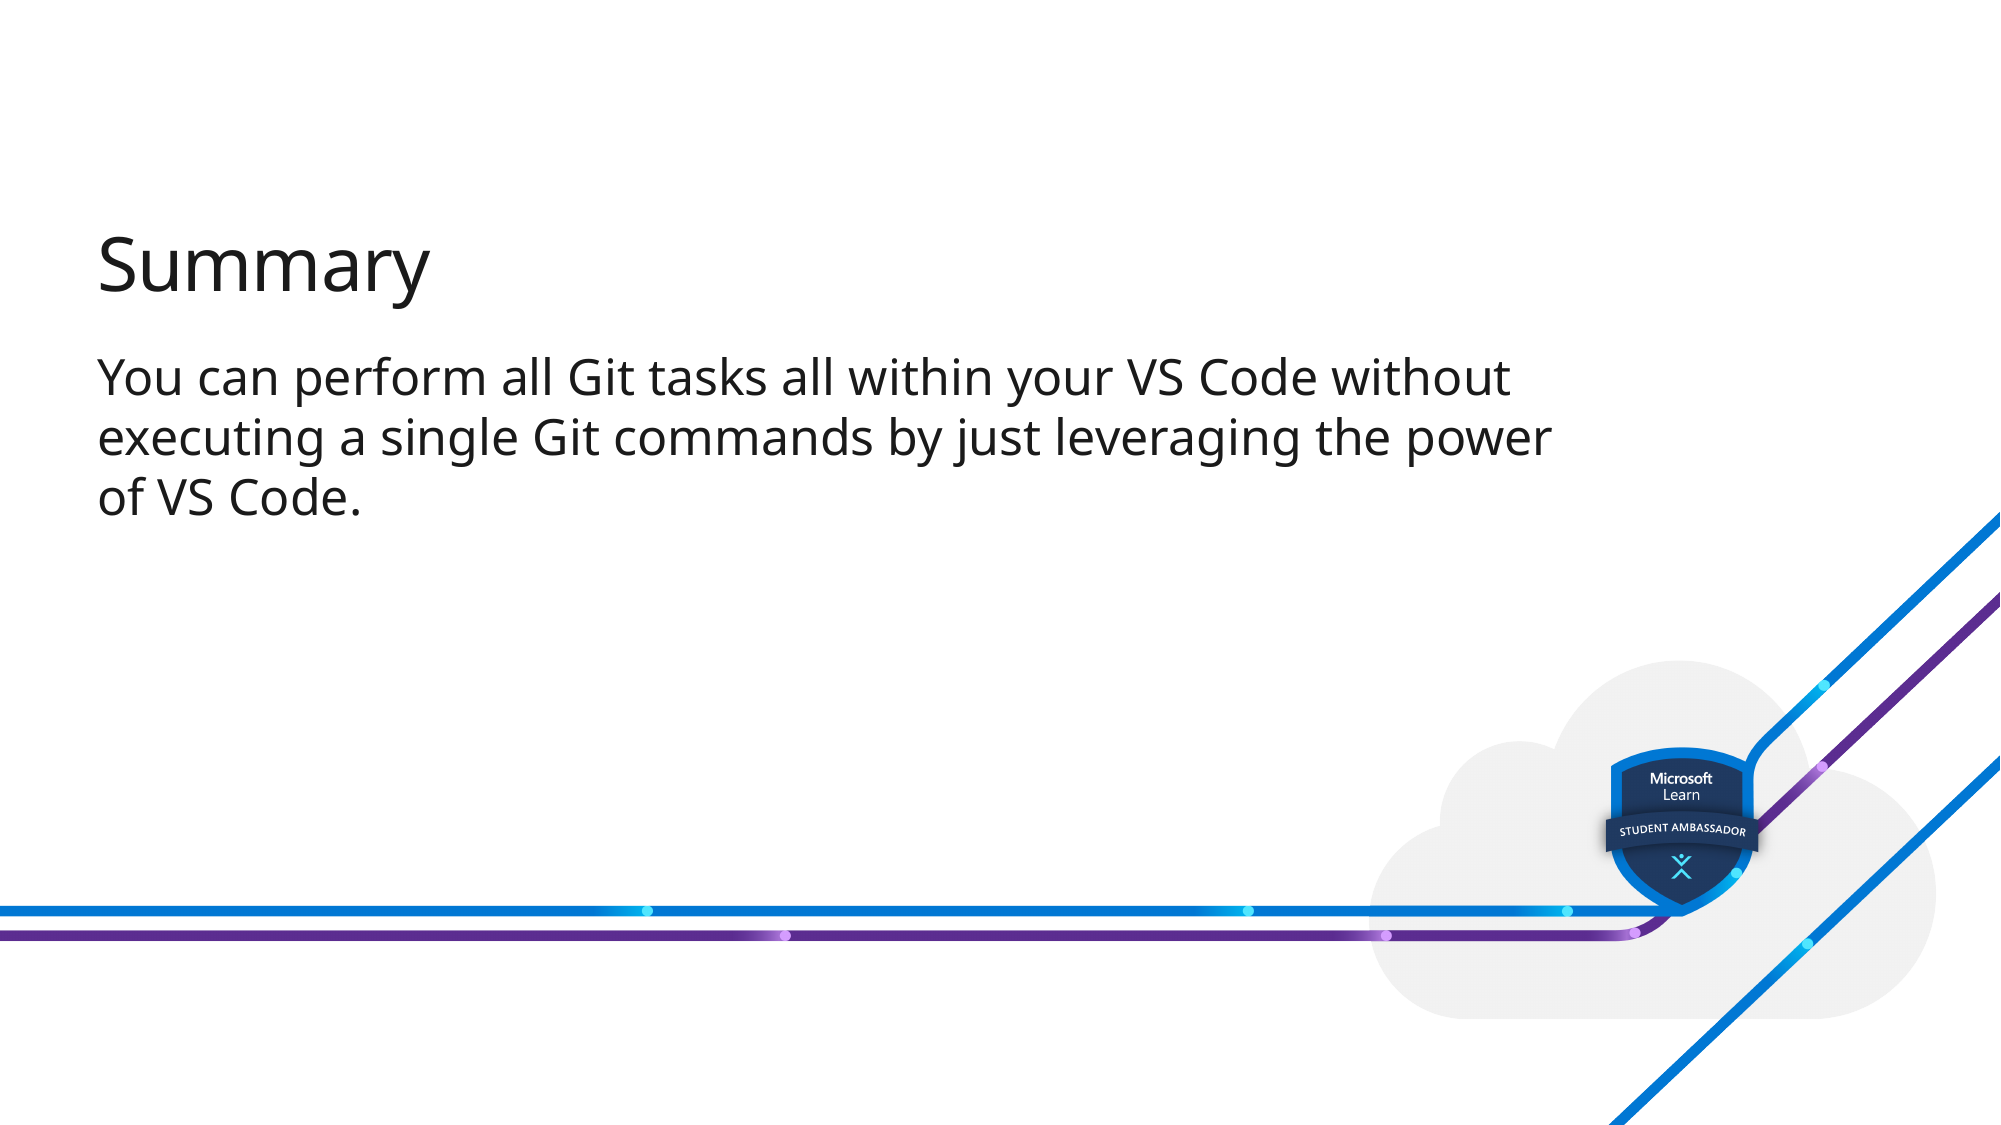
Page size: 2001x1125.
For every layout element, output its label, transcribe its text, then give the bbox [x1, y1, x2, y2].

title Summary [97, 225, 1598, 308]
list You can perform all Git tasks all within your VS Code without executing a single Git commands by just leveraging the power of VS Code. [97, 345, 1598, 528]
picture [0, 363, 2000, 1125]
